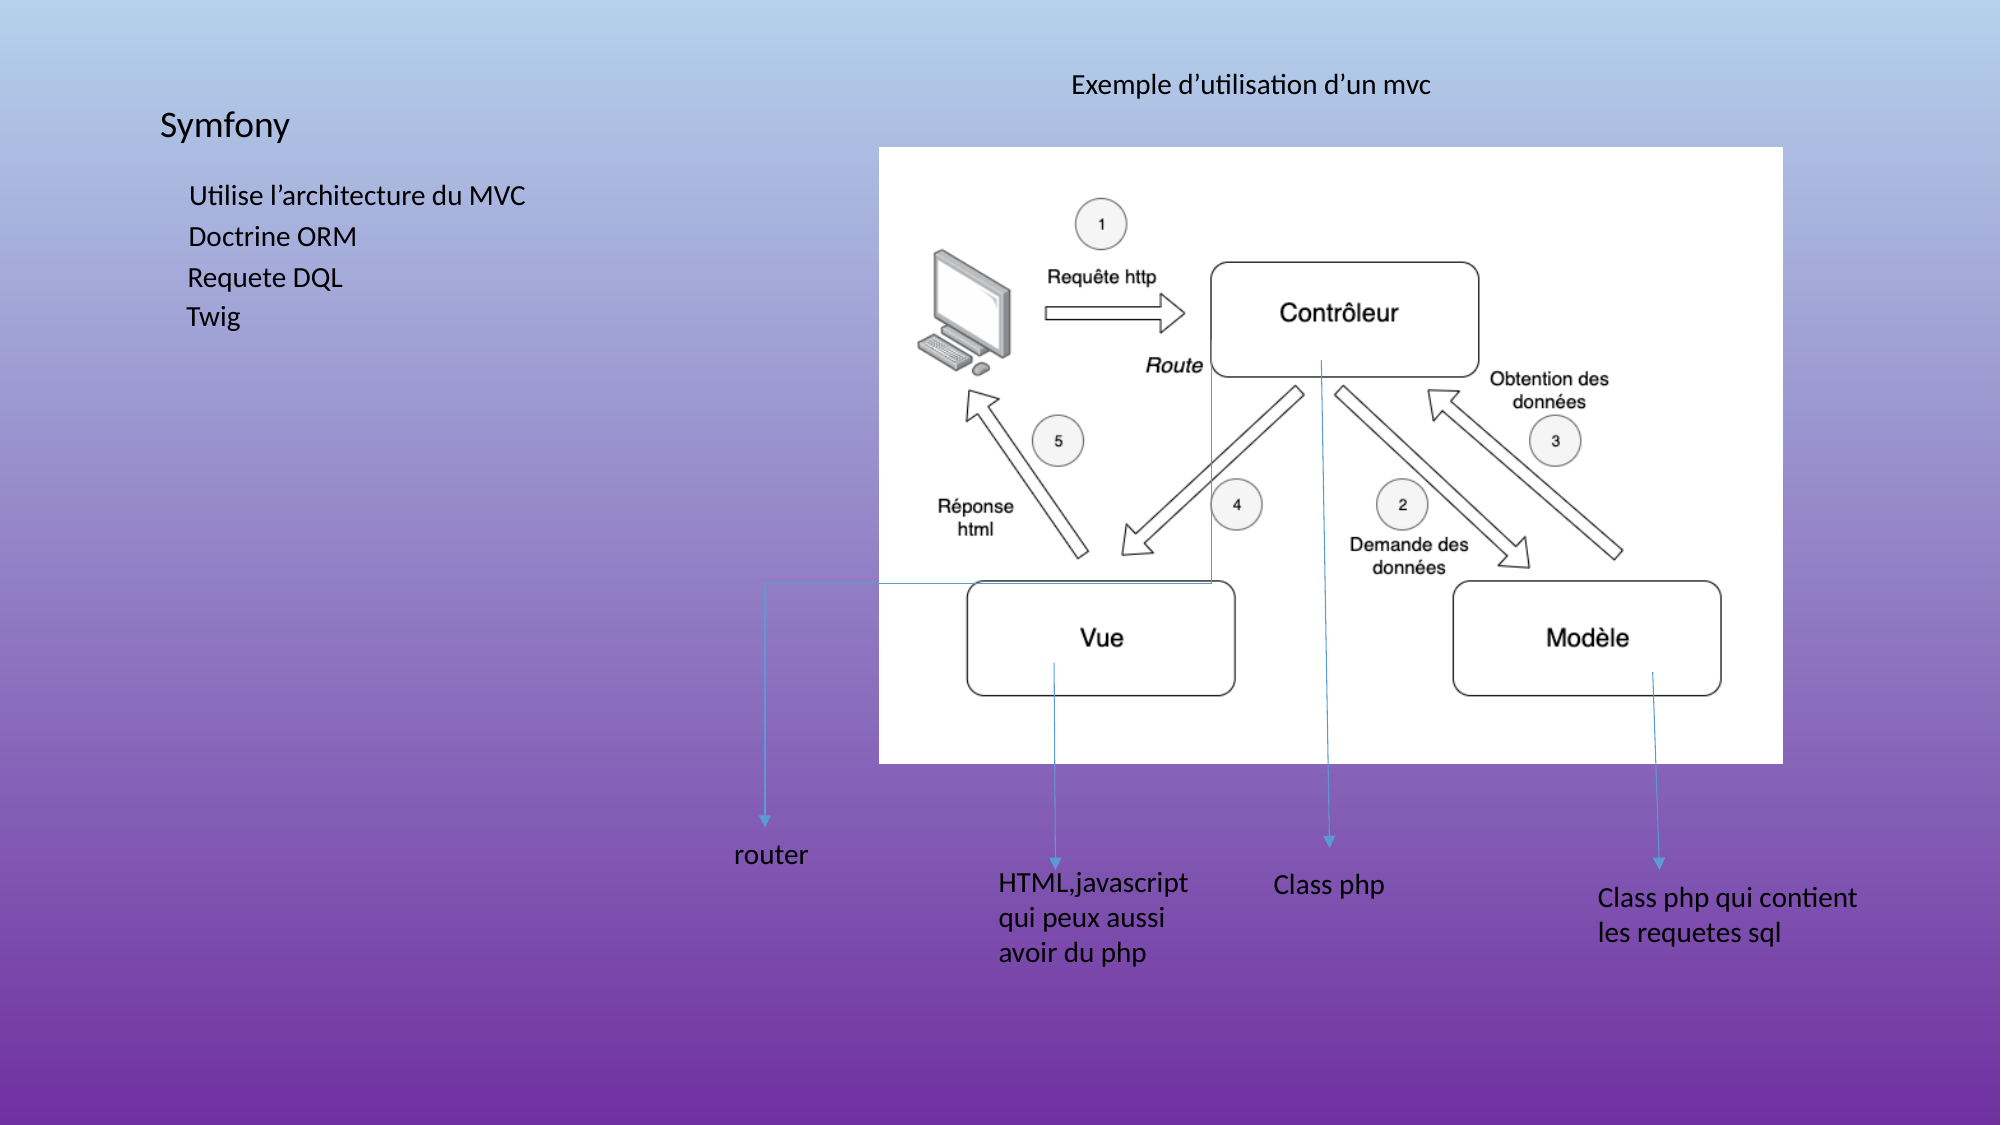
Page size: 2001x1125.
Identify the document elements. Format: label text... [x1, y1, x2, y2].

text_box Class php [1258, 857, 1401, 908]
text_box Class php qui contient les requetes sql [1583, 870, 1880, 956]
text_box Utilise l’architecture du MVC [174, 169, 541, 219]
text_box Doctrine ORM [173, 210, 373, 260]
text_box Symfony [145, 92, 306, 153]
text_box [1321, 359, 1330, 849]
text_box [744, 360, 1233, 808]
text_box router [719, 827, 824, 878]
text_box Exemple d’utilisation d’un mvc [1056, 57, 1447, 108]
picture [879, 147, 1783, 764]
text_box Twig [171, 289, 256, 340]
text_box Requete DQL [172, 251, 358, 301]
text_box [1652, 672, 1660, 870]
text_box HTML,javascript qui peux aussi avoir du php [983, 855, 1211, 976]
